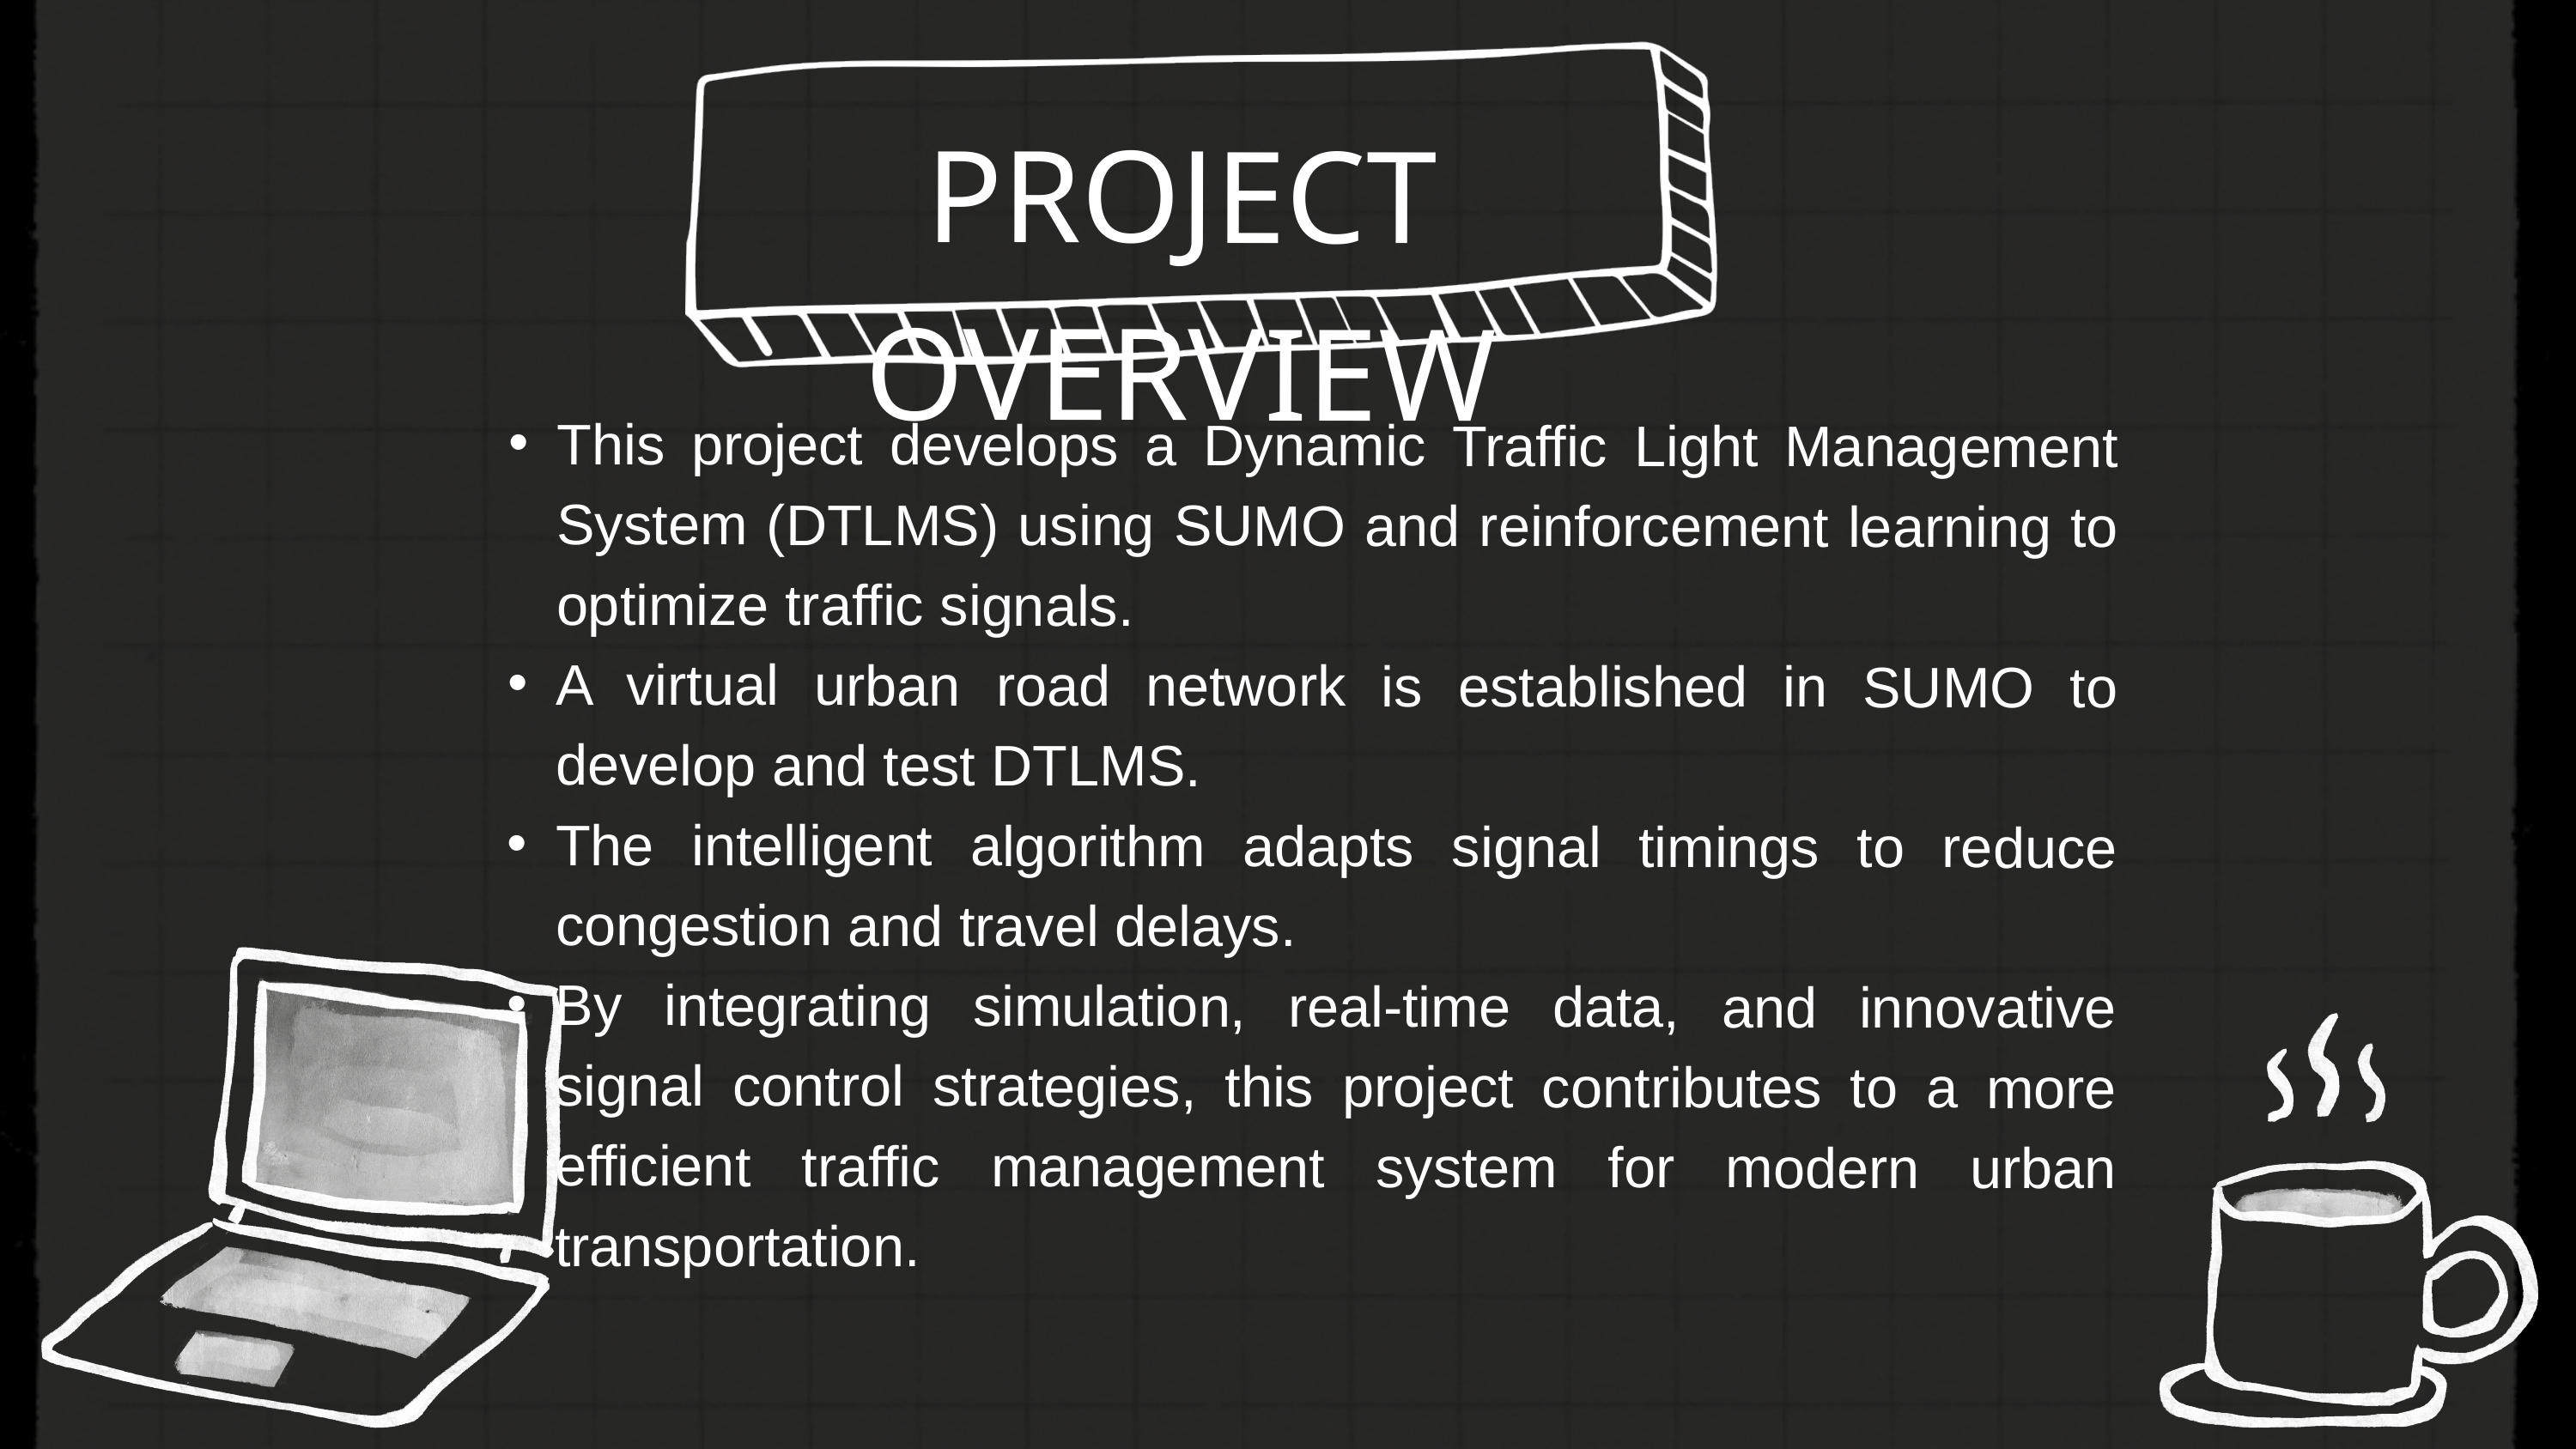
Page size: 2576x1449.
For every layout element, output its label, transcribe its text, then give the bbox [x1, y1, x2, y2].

text_box [0, 0, 2576, 1449]
text_box [684, 40, 1719, 349]
text_box [2157, 1011, 2540, 1429]
text_box [39, 945, 458, 1429]
text_box This project develops a Dynamic Traffic Light Management System (DTLMS) using SUMO and reinforcement learning to optimize traffic signals. A virtual urban road network is established in SUMO to develop and test DTLMS. The intelligent algorithm adapts signal timings to reduce congestion and travel delays. By integrating simulation, real-time data, and innovative signal control strategies, this project contributes to a more efficient traffic management system for modern urban transportation. [457, 345, 2119, 1440]
text_box PROJECT OVERVIEW [713, 89, 1650, 349]
